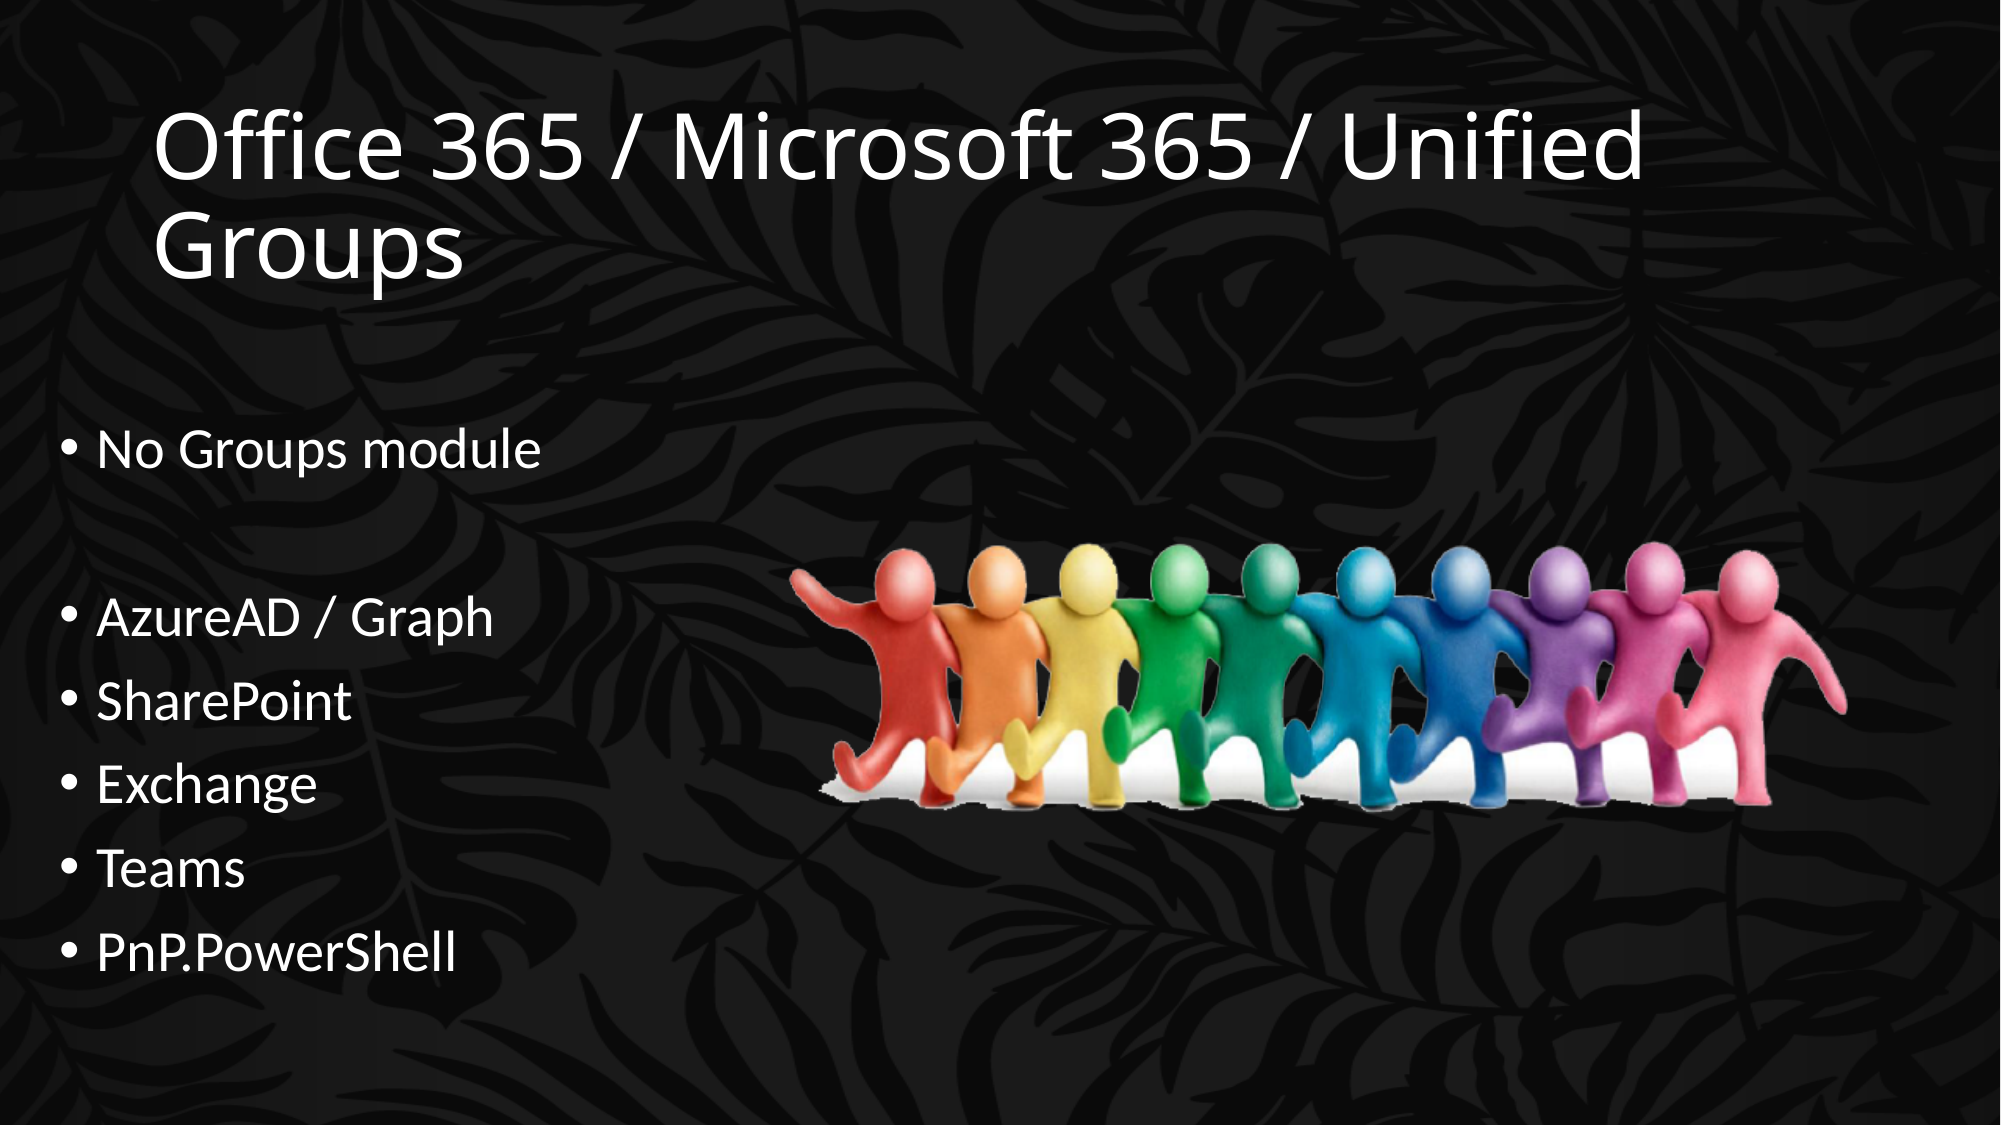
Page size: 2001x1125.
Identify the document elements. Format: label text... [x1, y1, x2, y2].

title Office 365 / Microsoft 365 / Unified Groups [136, 135, 1862, 263]
list No Groups module AzureAD / Graph SharePoint Exchange Teams PnP.PowerShell [44, 410, 1956, 1049]
picture [0, 0, 2001, 1125]
